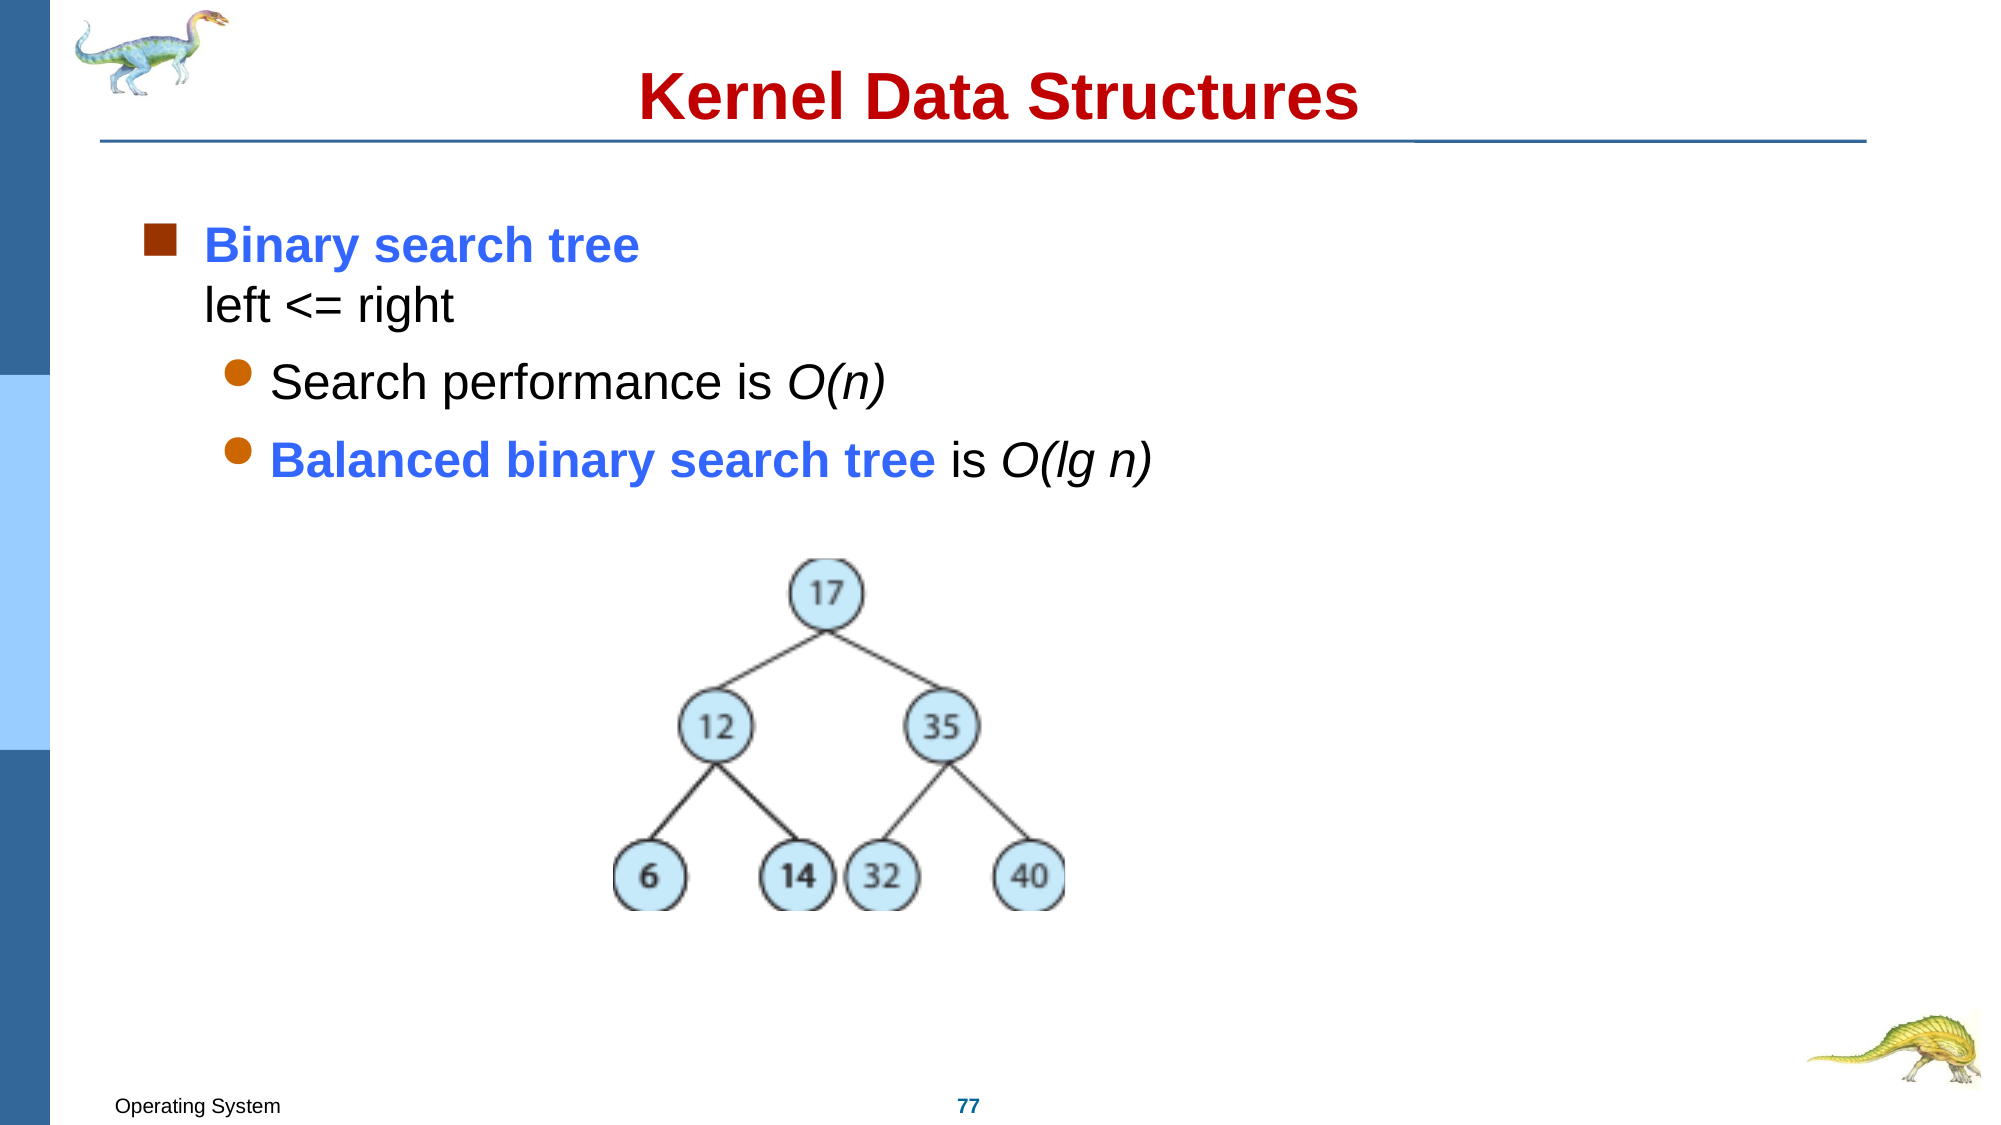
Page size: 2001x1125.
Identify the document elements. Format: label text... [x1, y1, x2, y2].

picture [62, 0, 246, 105]
title Kernel Data Structures [99, 45, 1900, 141]
picture [612, 557, 1066, 911]
list Binary search tree left <= right Search performance is O(n) Balanced binary search tree is O(lg n) [132, 204, 1900, 948]
picture [1804, 1007, 1982, 1090]
